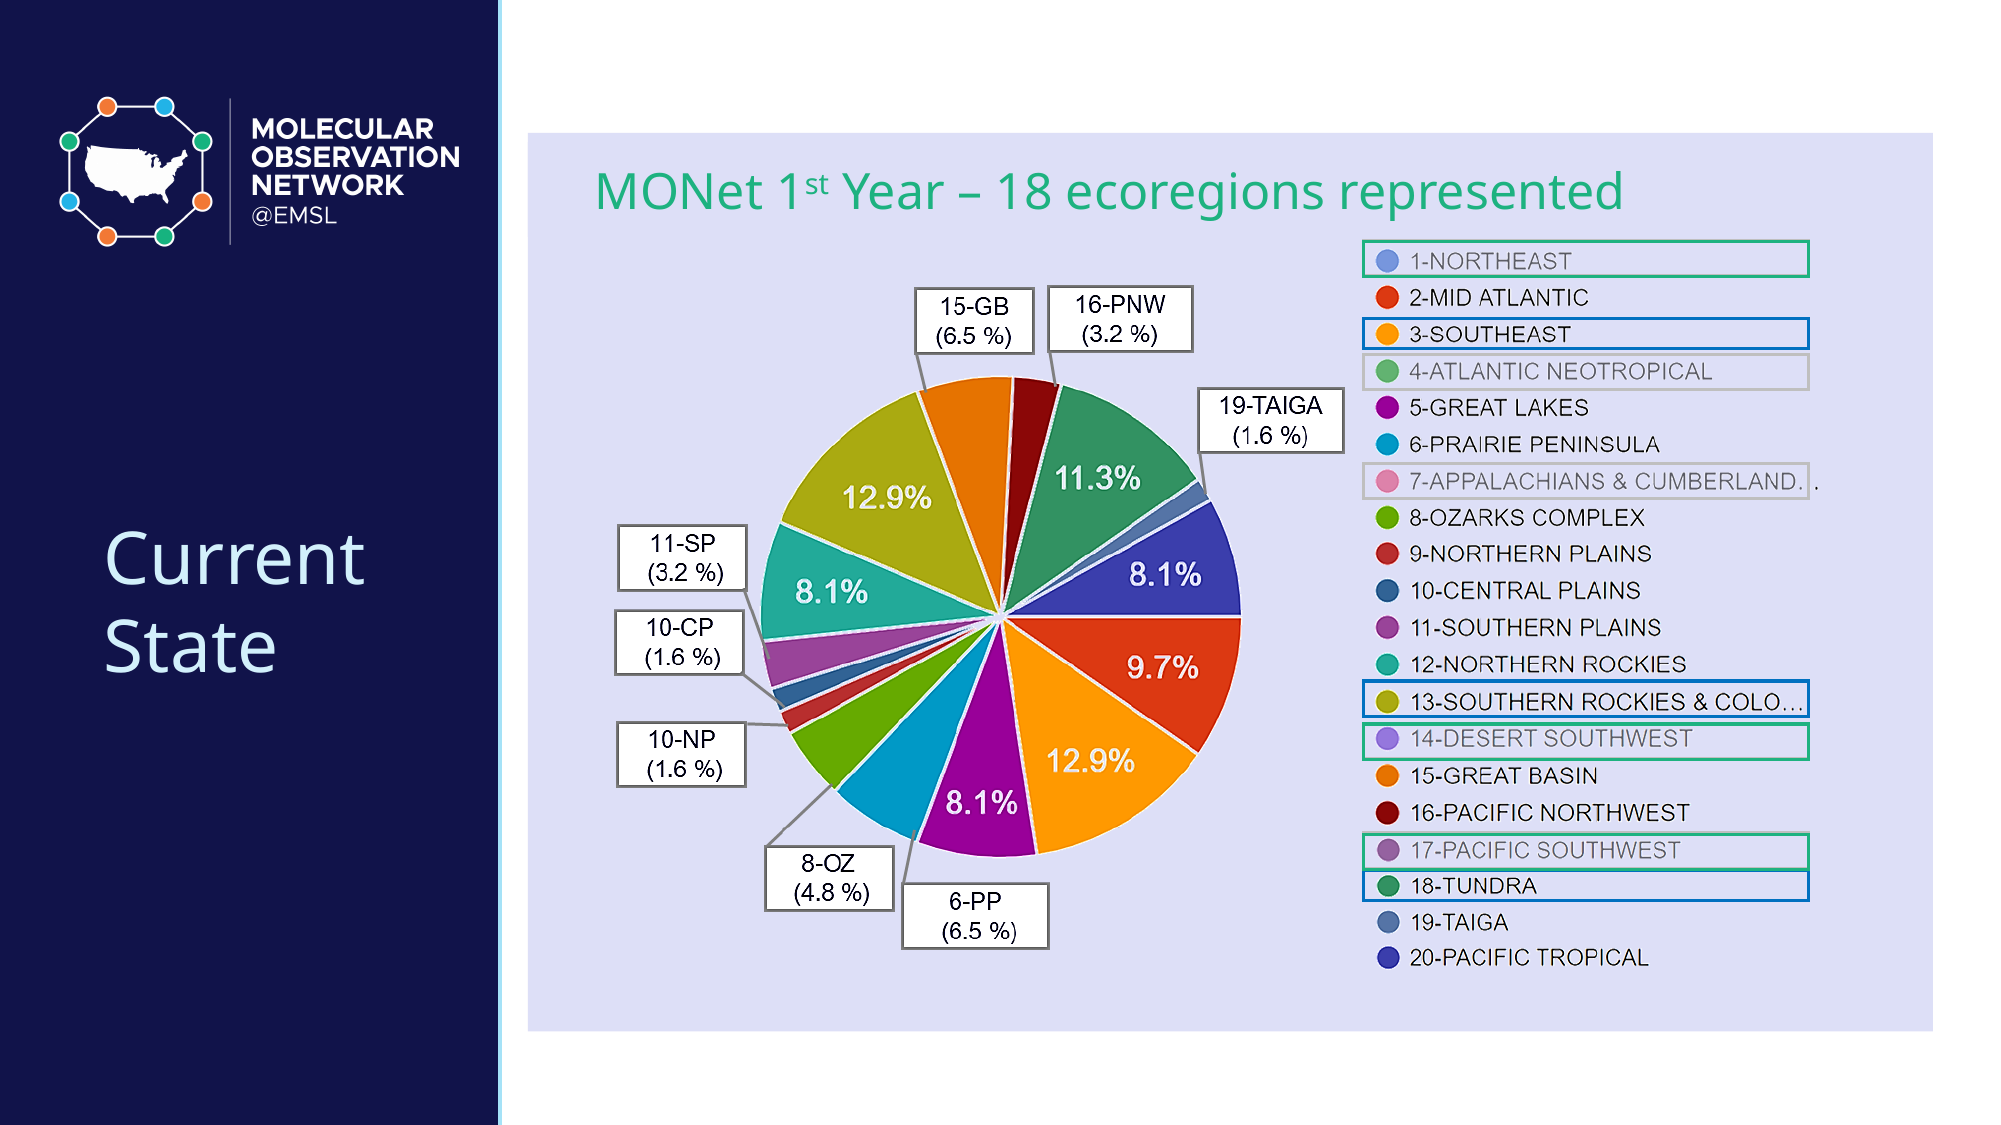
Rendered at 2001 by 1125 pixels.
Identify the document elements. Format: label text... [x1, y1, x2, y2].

text_box MONet 1st Year – 18 ecoregions represented [527, 141, 1693, 238]
text_box Current State [88, 504, 510, 695]
picture [57, 92, 481, 252]
text_box [527, 132, 1934, 1032]
picture [608, 172, 1829, 993]
